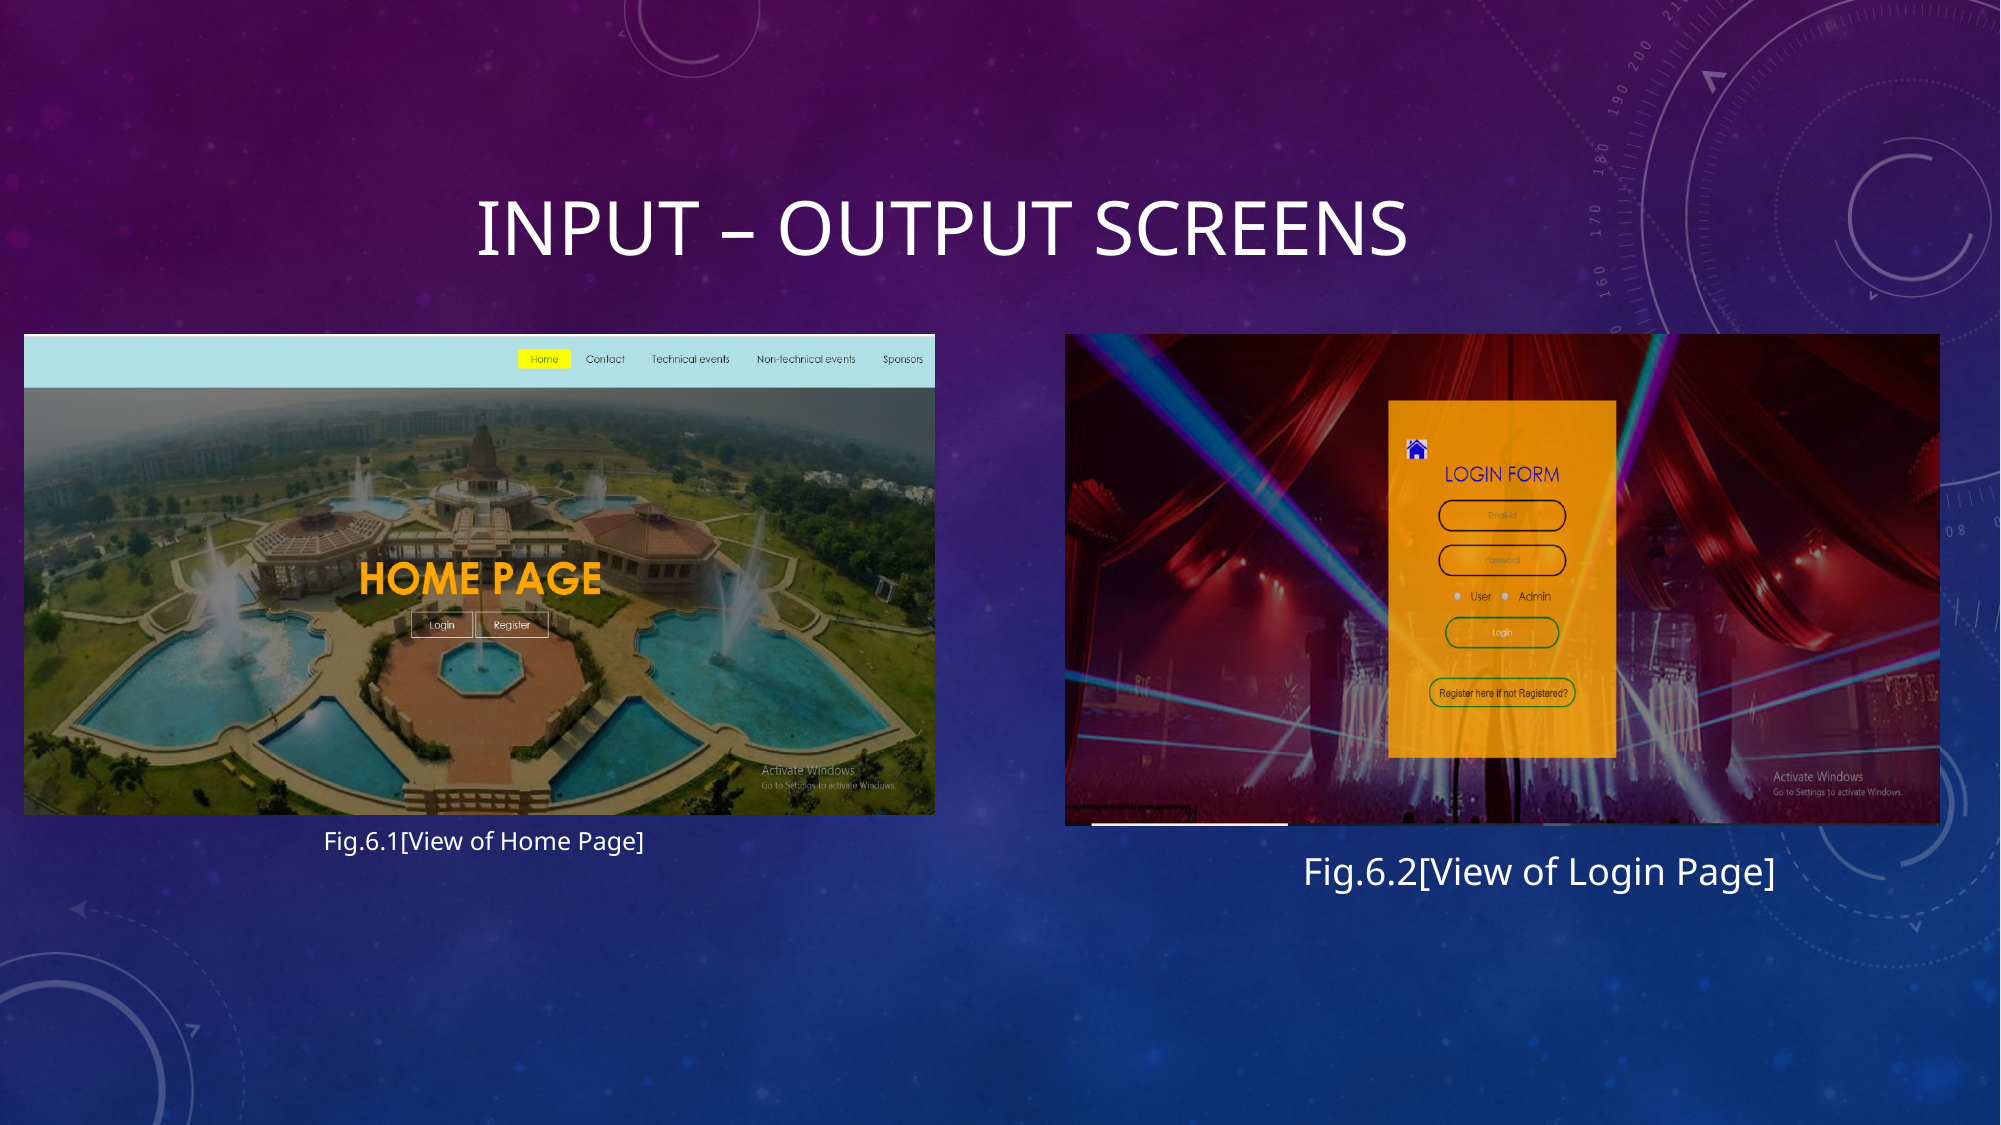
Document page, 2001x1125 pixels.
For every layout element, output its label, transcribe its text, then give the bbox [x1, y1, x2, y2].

text_box Fig.6.1[View of Home Page] [308, 826, 661, 863]
title INPUT – OUTPUT SCREENS [112, 99, 1775, 351]
text_box Fig.6.2[View of Login Page] [1288, 840, 1853, 900]
picture [0, 0, 2001, 1125]
